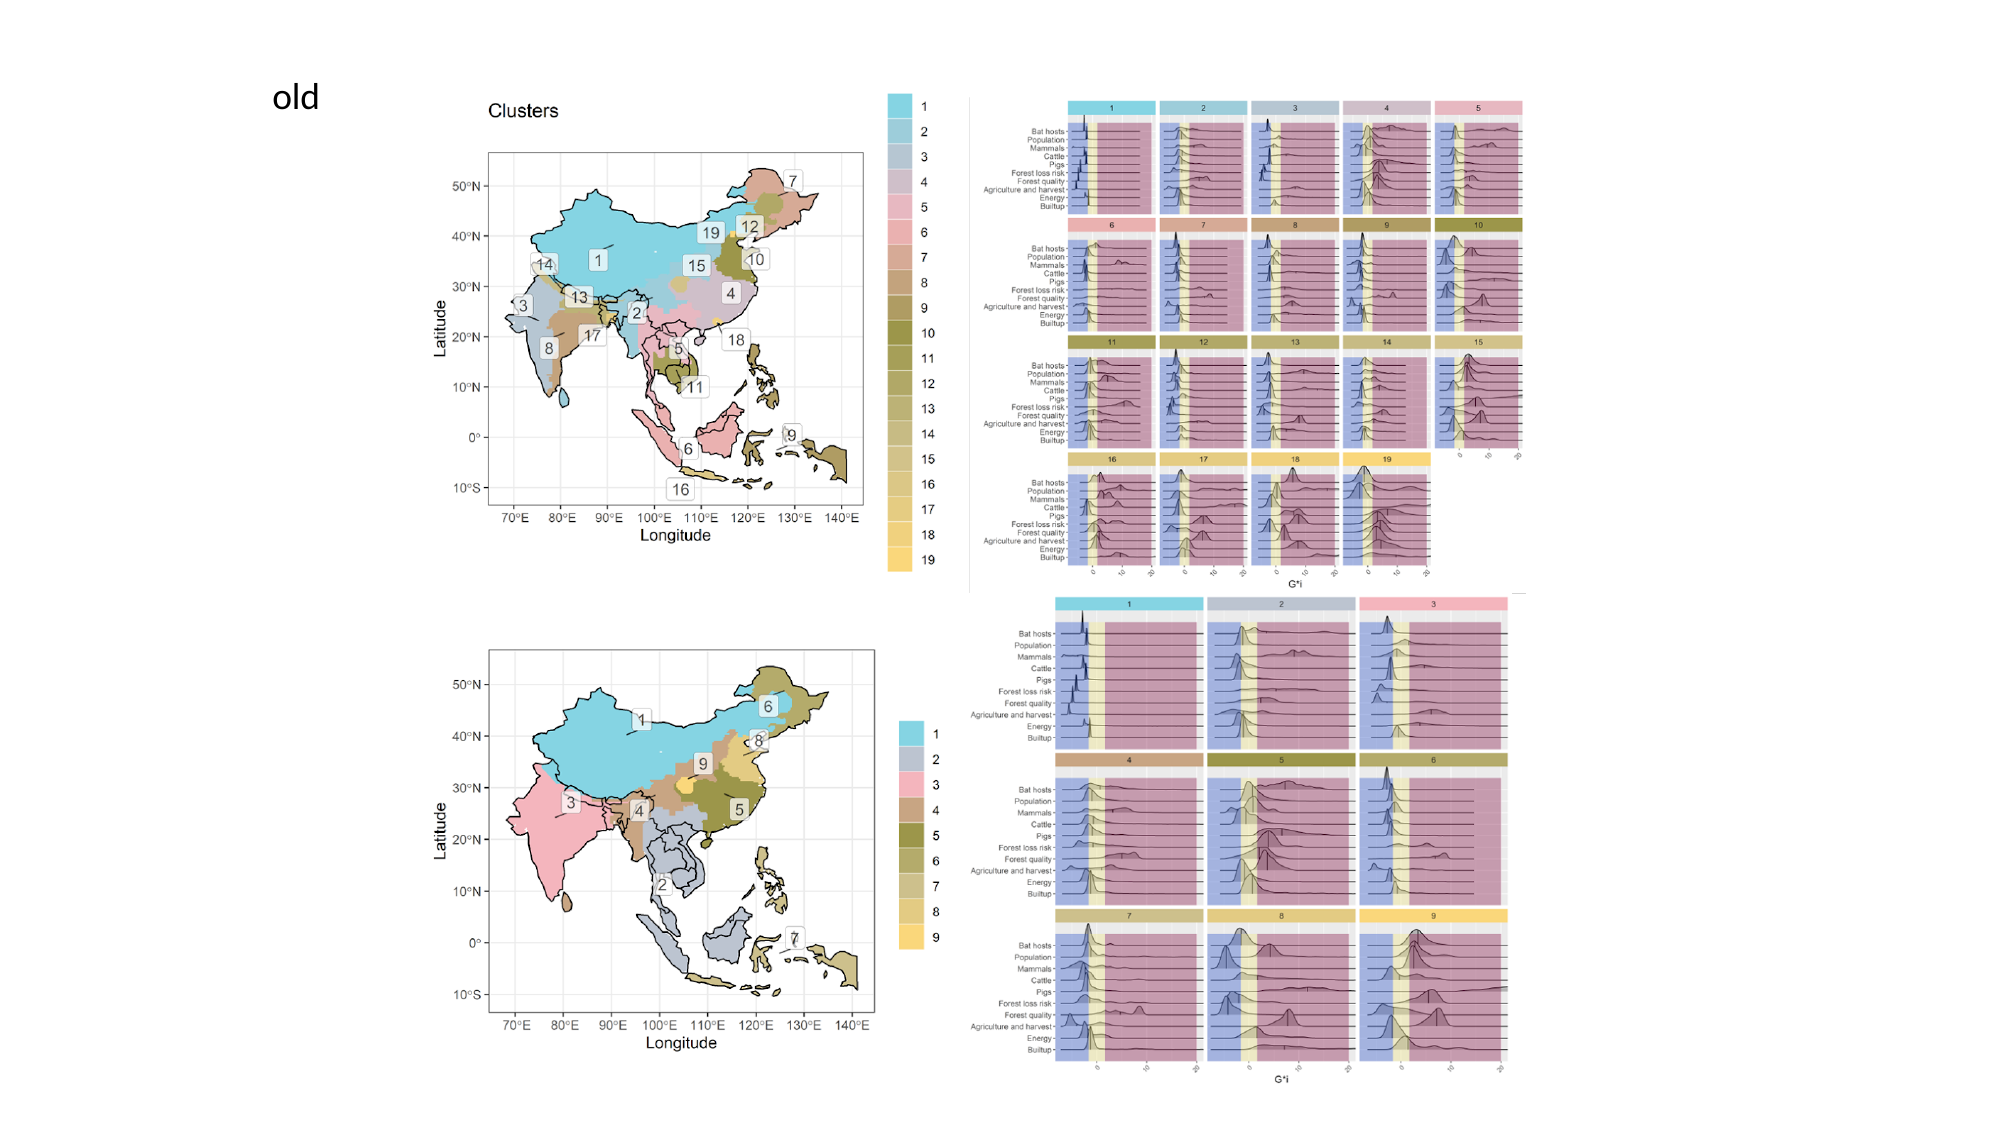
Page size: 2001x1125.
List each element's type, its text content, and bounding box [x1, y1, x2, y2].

text_box old [257, 64, 336, 125]
picture [425, 8, 1526, 1125]
